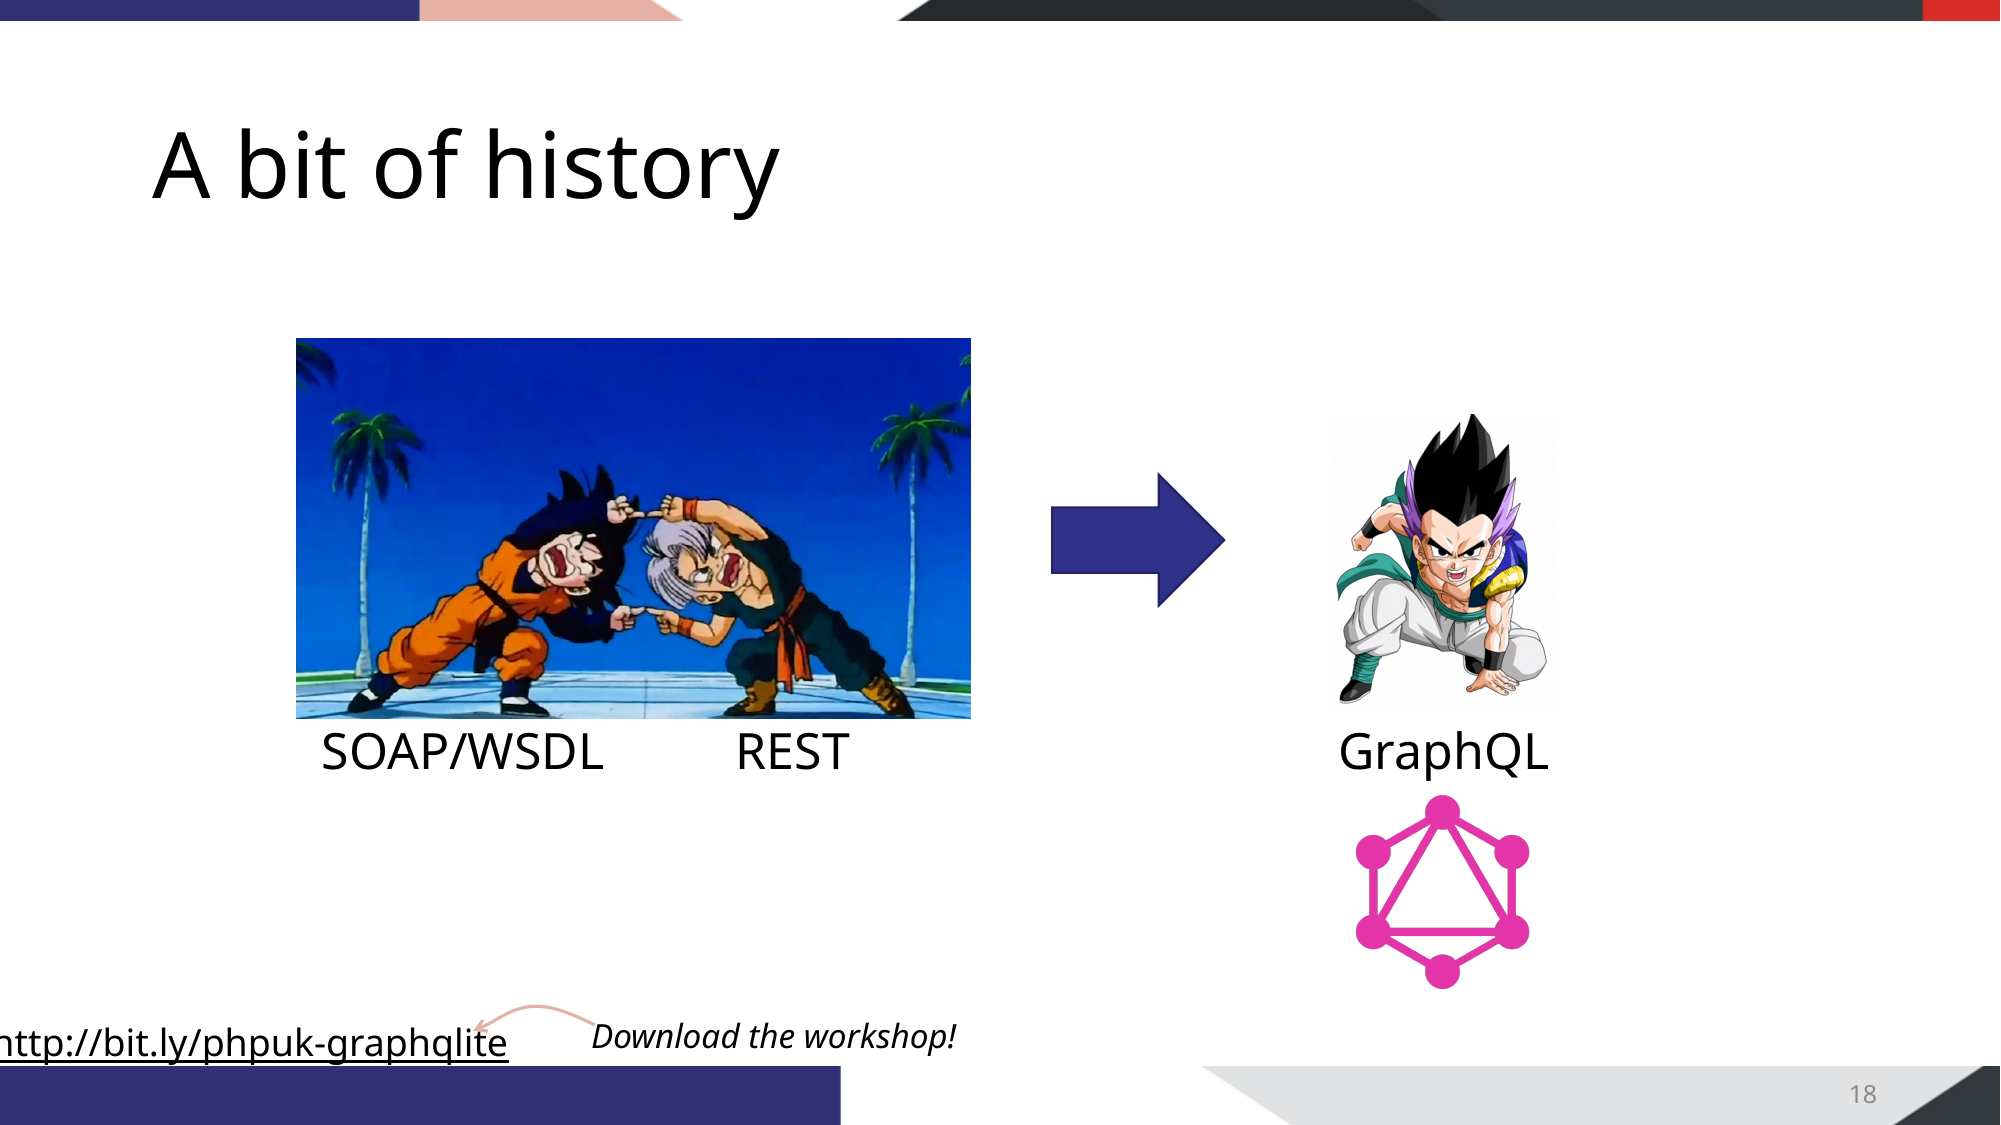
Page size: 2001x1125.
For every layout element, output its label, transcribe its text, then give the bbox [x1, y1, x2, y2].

text_box [1051, 472, 1226, 609]
slide_number 18 [1442, 1065, 1893, 1125]
text_box GraphQL [1323, 712, 1565, 788]
picture [1343, 793, 1542, 991]
picture [0, 1066, 1442, 1125]
picture [0, 0, 2000, 21]
text_box REST [721, 719, 865, 788]
footer [662, 1042, 1338, 1103]
picture [1893, 1066, 2000, 1125]
picture [296, 338, 971, 719]
title A bit of history [137, 59, 1863, 278]
text_box SOAP/WSDL [306, 719, 620, 788]
picture [1331, 414, 1557, 714]
